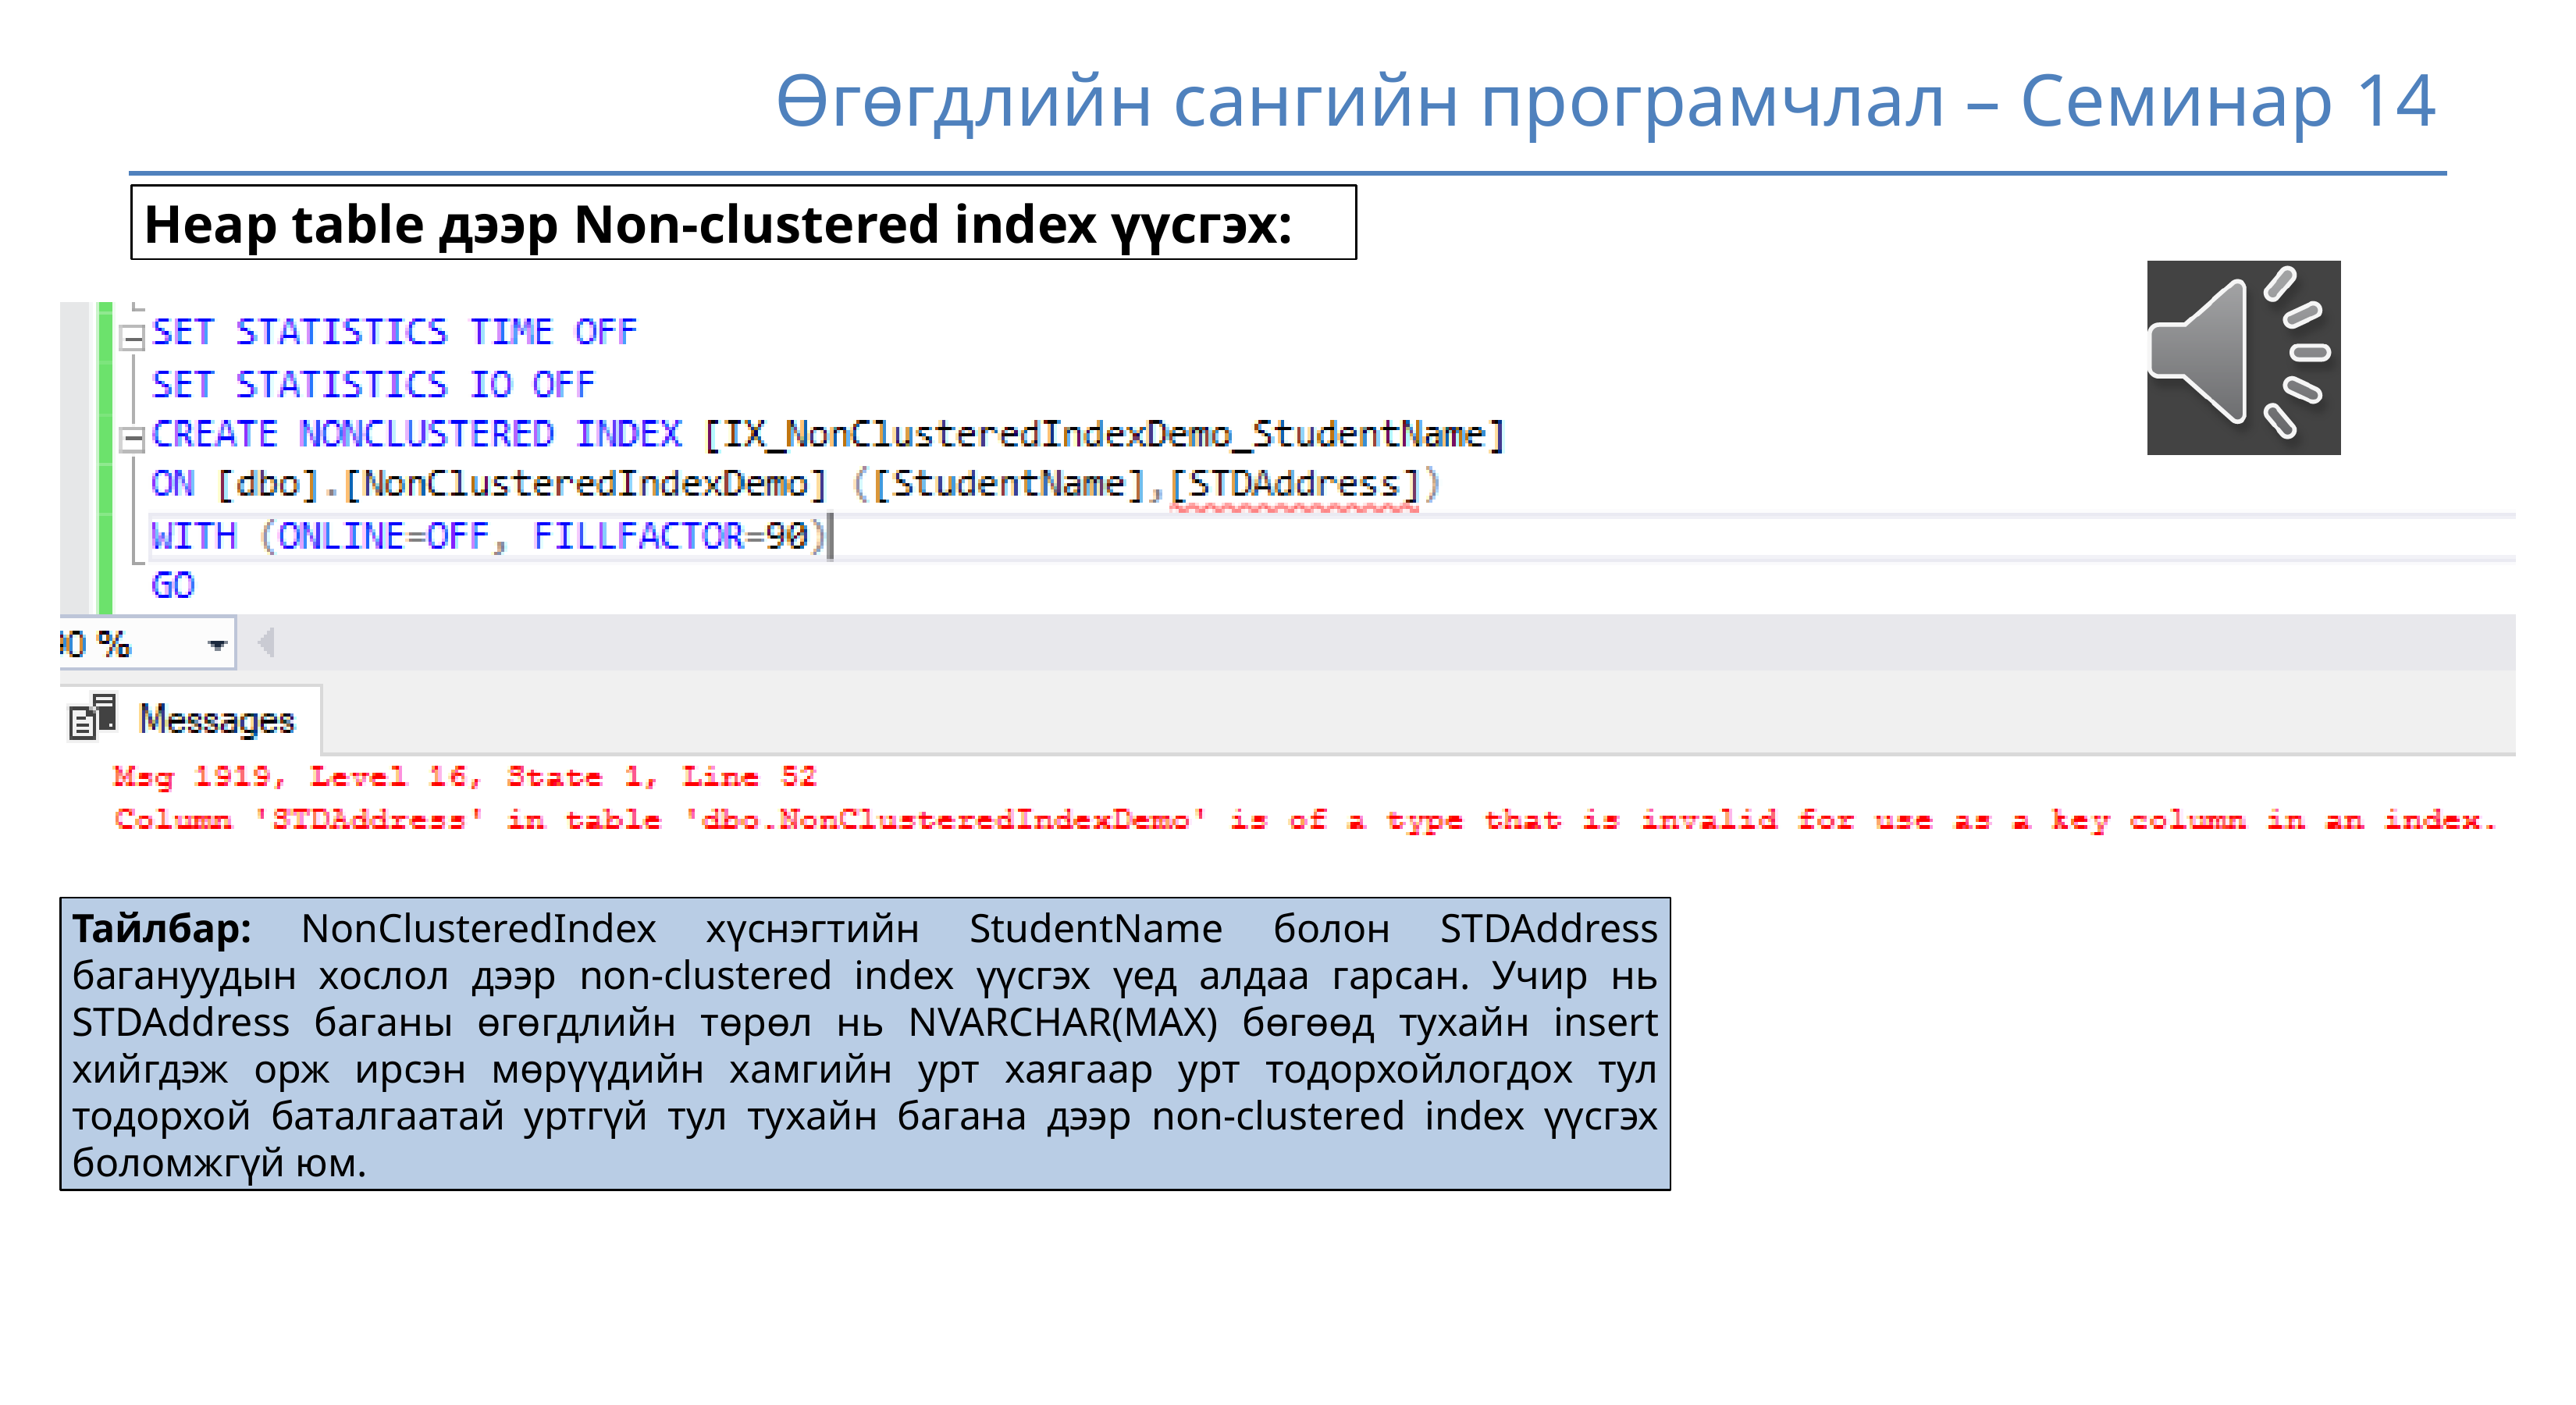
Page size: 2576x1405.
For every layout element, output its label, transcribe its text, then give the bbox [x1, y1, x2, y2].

text_box Тайлбар: NonClusteredIndex хүснэгтийн StudentName болон STDAddress багануудын хослол дээр non-clustered index үүсгэх үед алдаа гарсан. Учир нь STDAddress баганы өгөгдлийн төрөл нь NVARCHAR(MAX) бөгөөд тухайн insert хийгдэж орж ирсэн мөрүүдийн хамгийн урт хаягаар урт тодорхойлогдох тул тодорхой баталгаатай уртгүй тул тухайн багана дээр non-clustered index үүсгэх боломжгүй юм. [60, 897, 1671, 1190]
text_box Heap table дээр Non-clustered index үүсгэх: [131, 185, 1357, 260]
picture [60, 260, 2516, 859]
